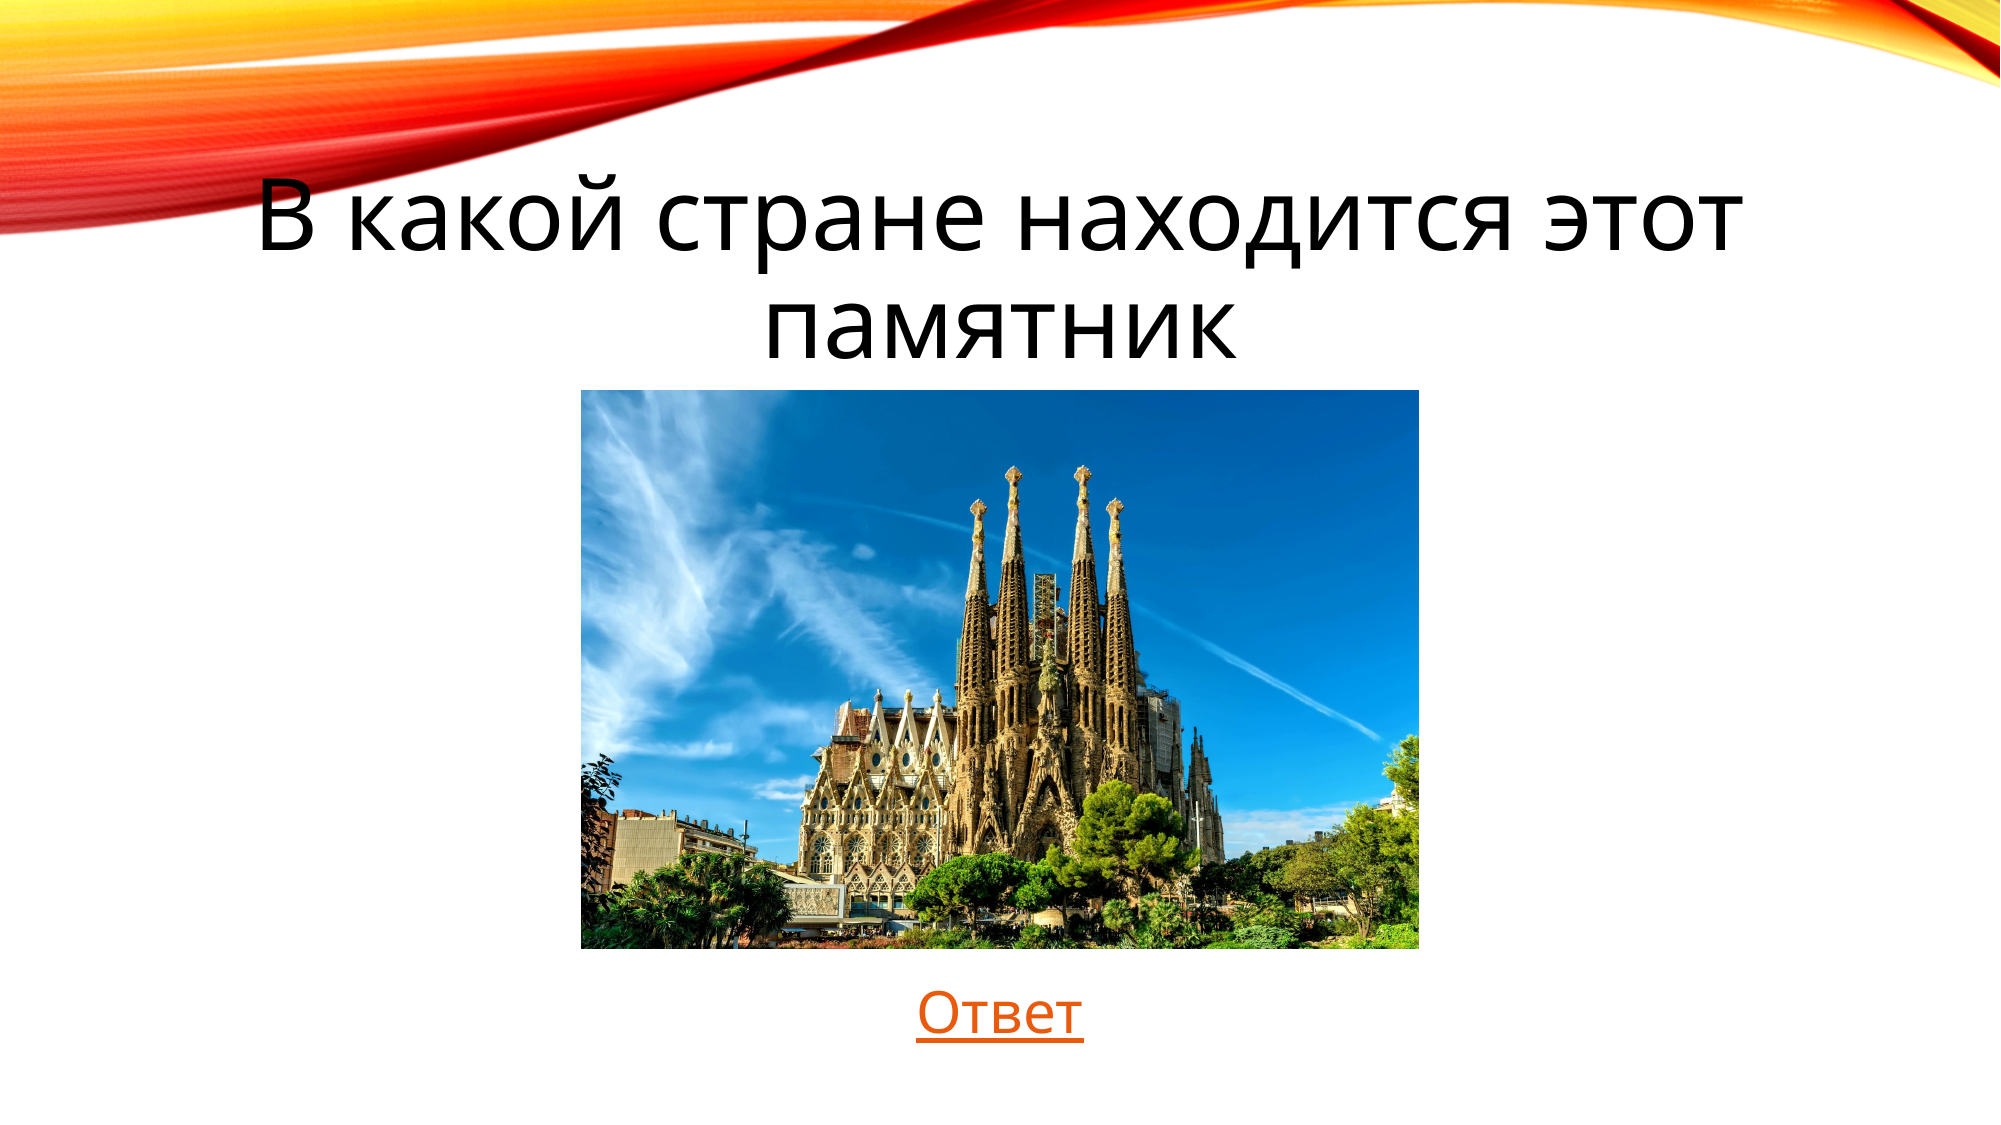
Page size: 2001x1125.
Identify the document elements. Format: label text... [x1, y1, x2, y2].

list В какой стране находится этот памятник [112, 156, 1888, 391]
picture [581, 390, 1419, 950]
picture [0, 0, 2000, 237]
text_box Ответ [901, 968, 1099, 1063]
